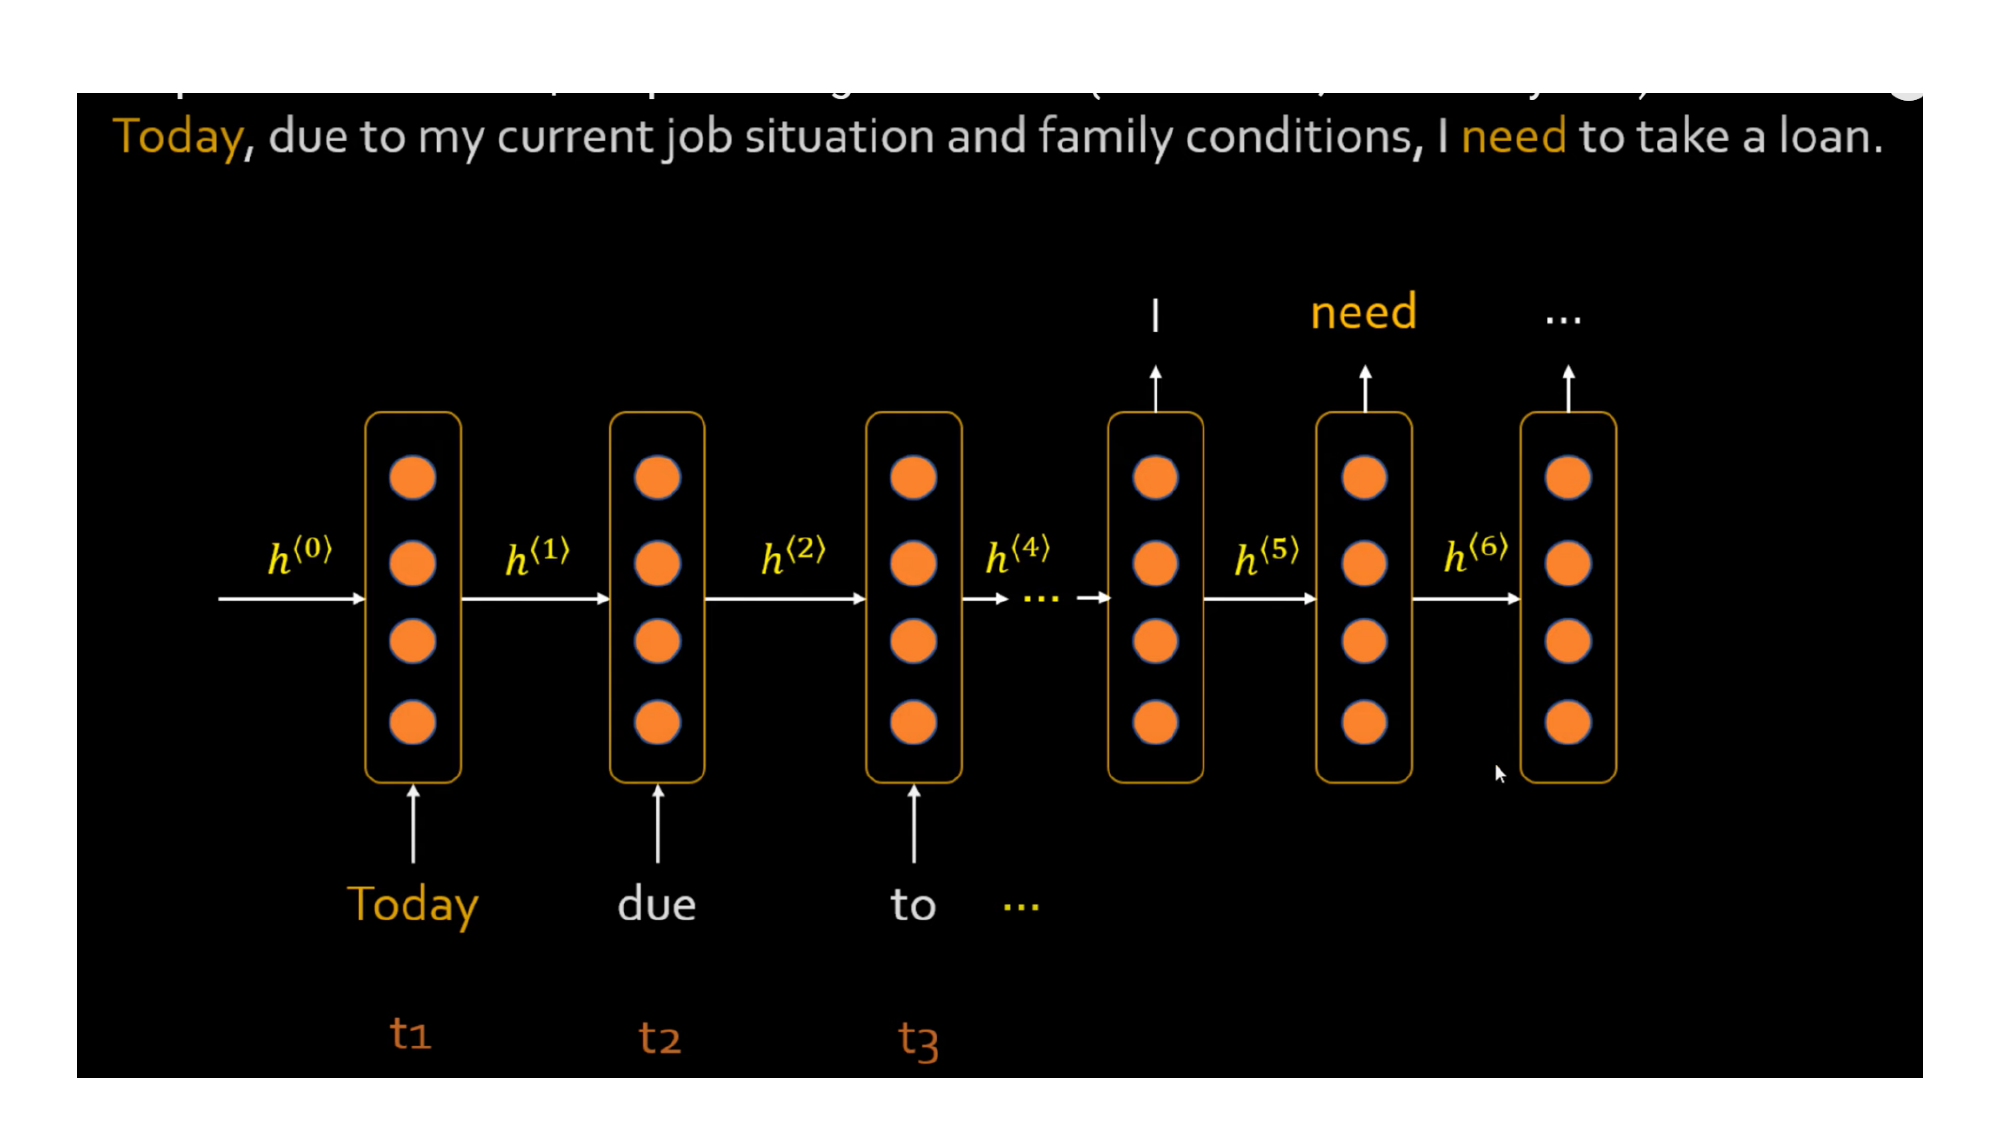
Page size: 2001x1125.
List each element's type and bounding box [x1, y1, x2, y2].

list [77, 93, 1923, 1078]
